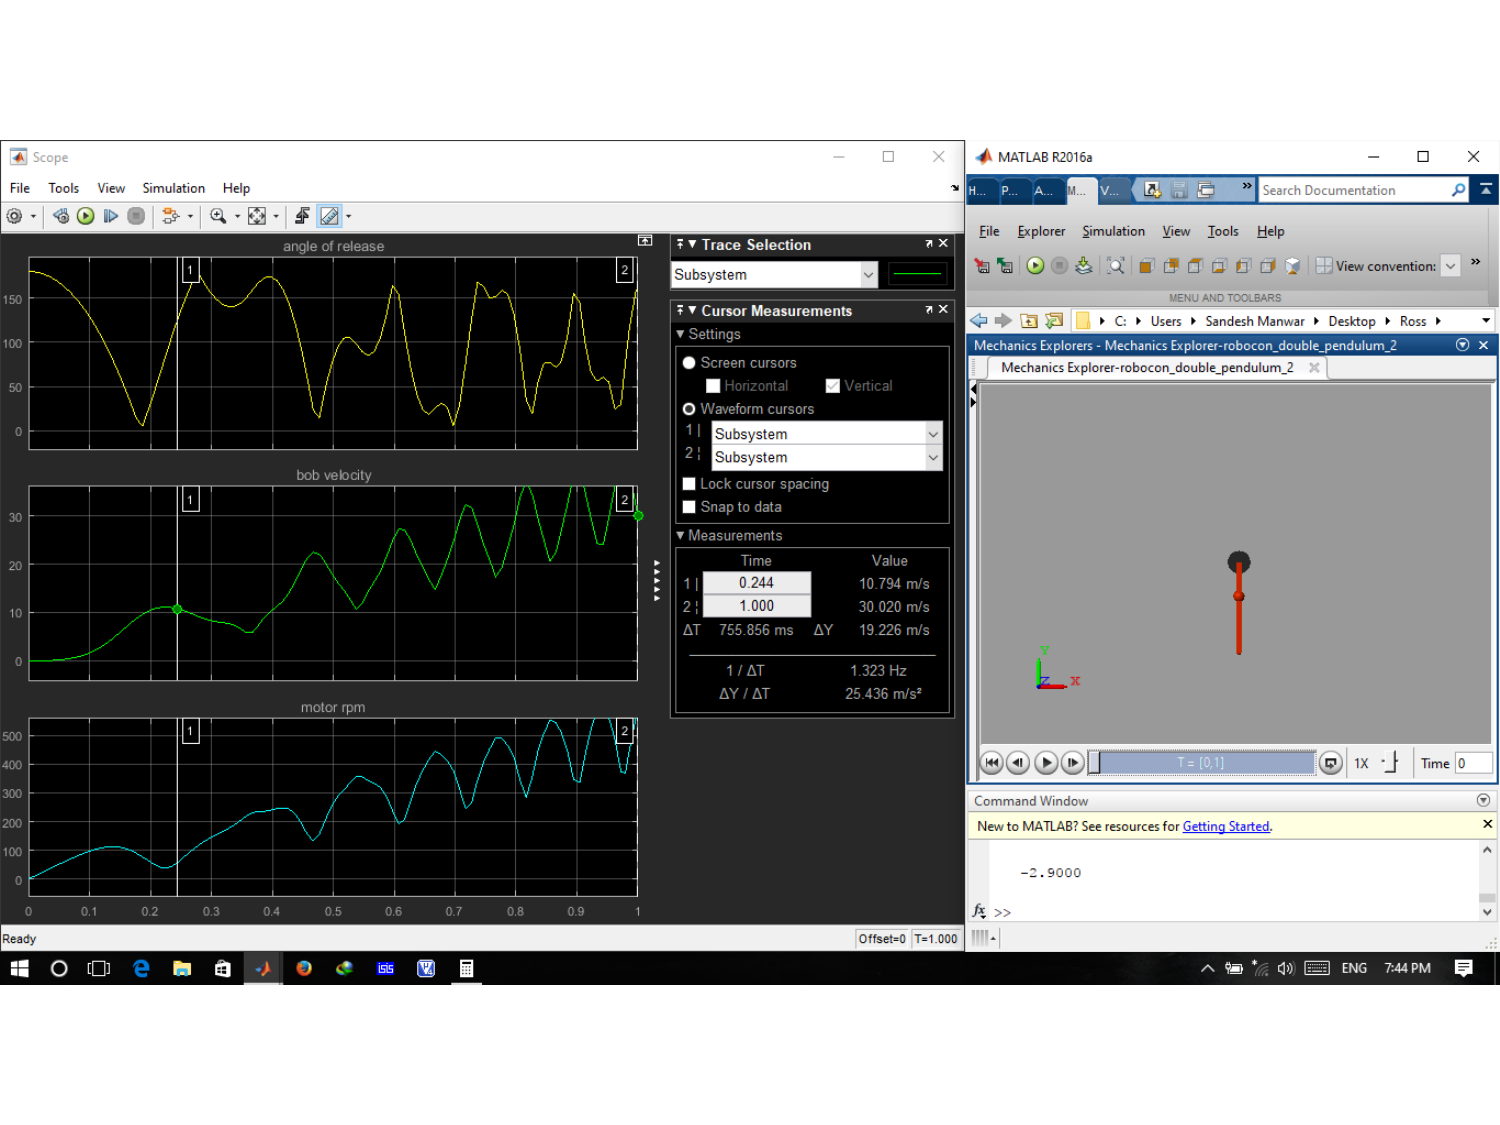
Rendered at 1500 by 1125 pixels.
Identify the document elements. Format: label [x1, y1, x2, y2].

picture [0, 140, 1500, 985]
